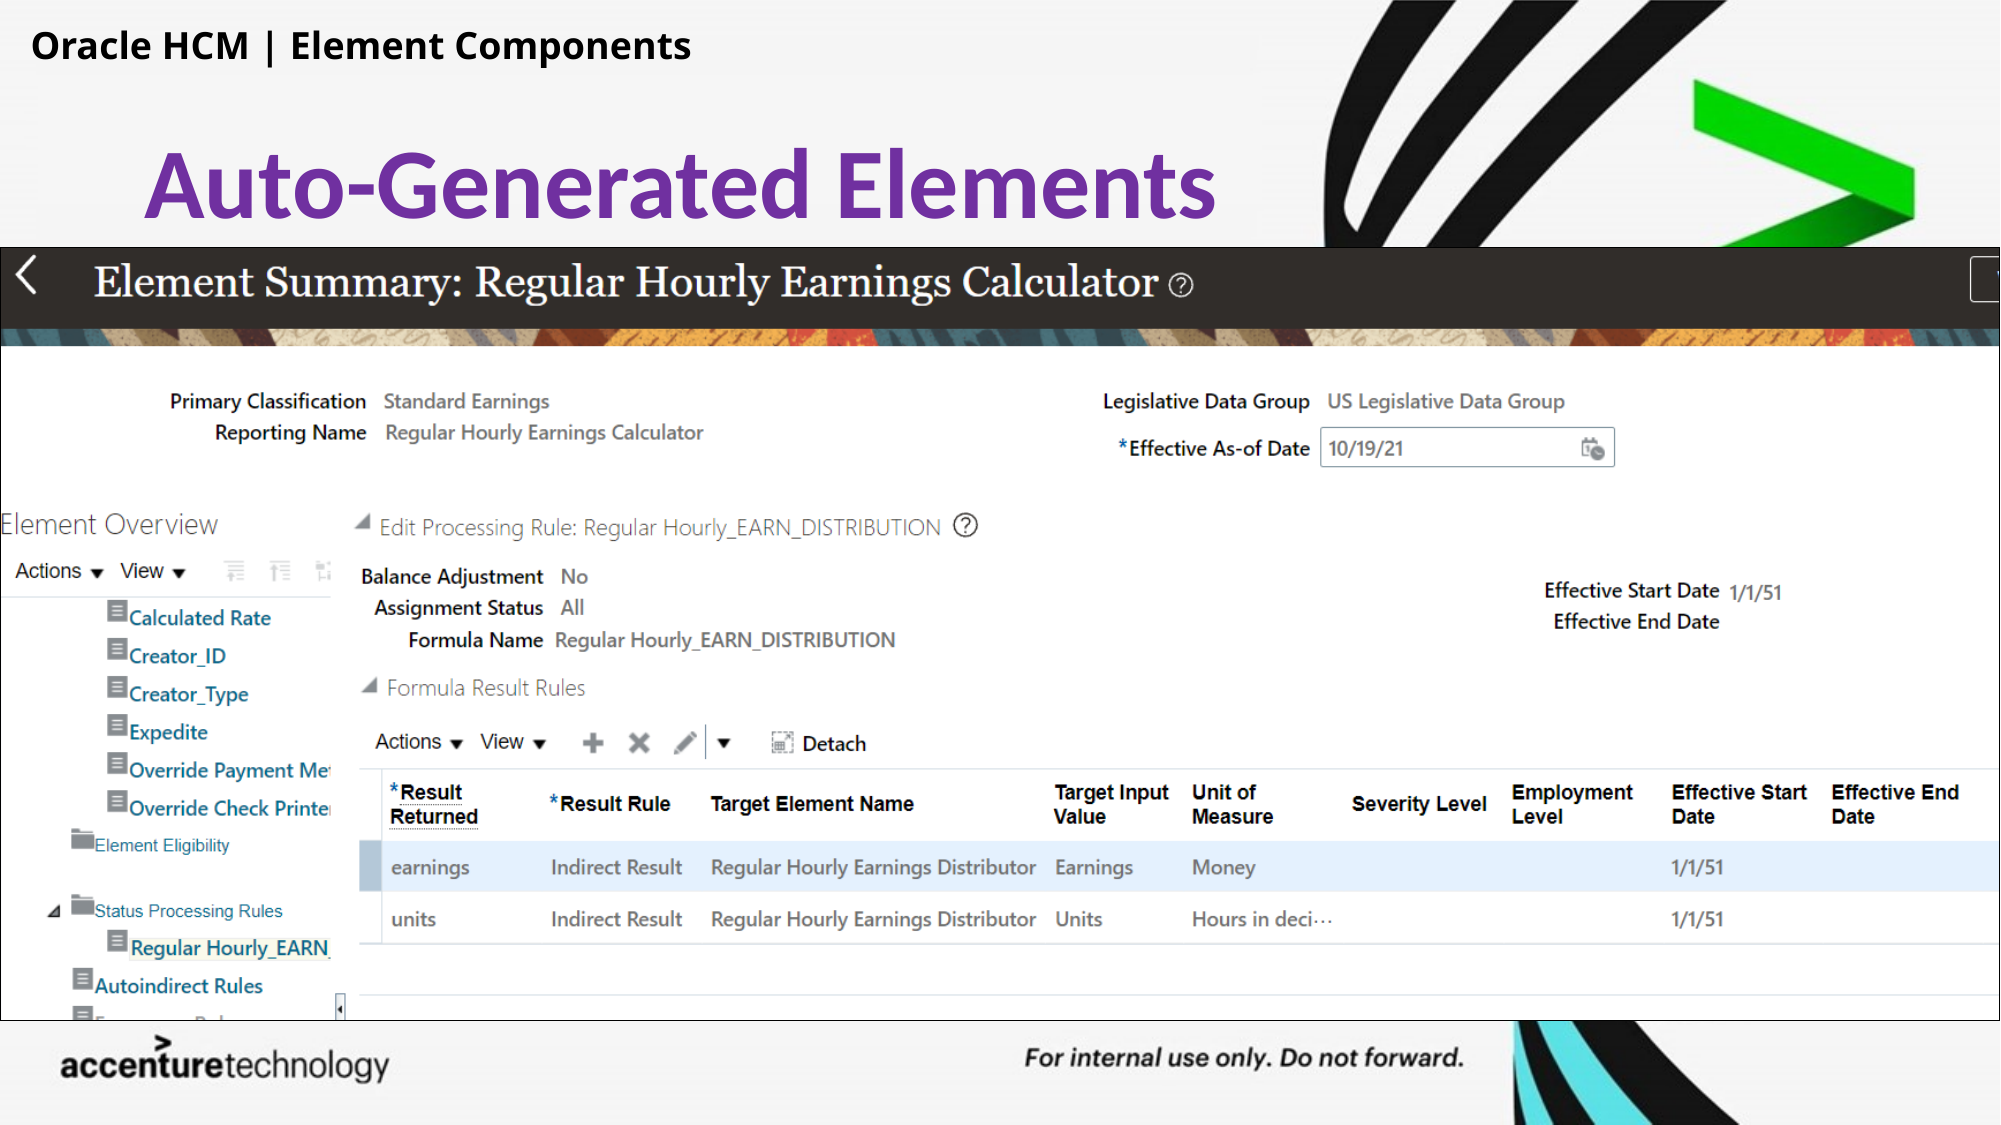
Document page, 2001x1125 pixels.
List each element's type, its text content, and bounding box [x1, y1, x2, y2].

text_box Auto-Generated Elements [129, 111, 1235, 246]
text_box Oracle HCM | Element Components [15, 14, 1028, 74]
picture [0, 0, 2001, 1125]
